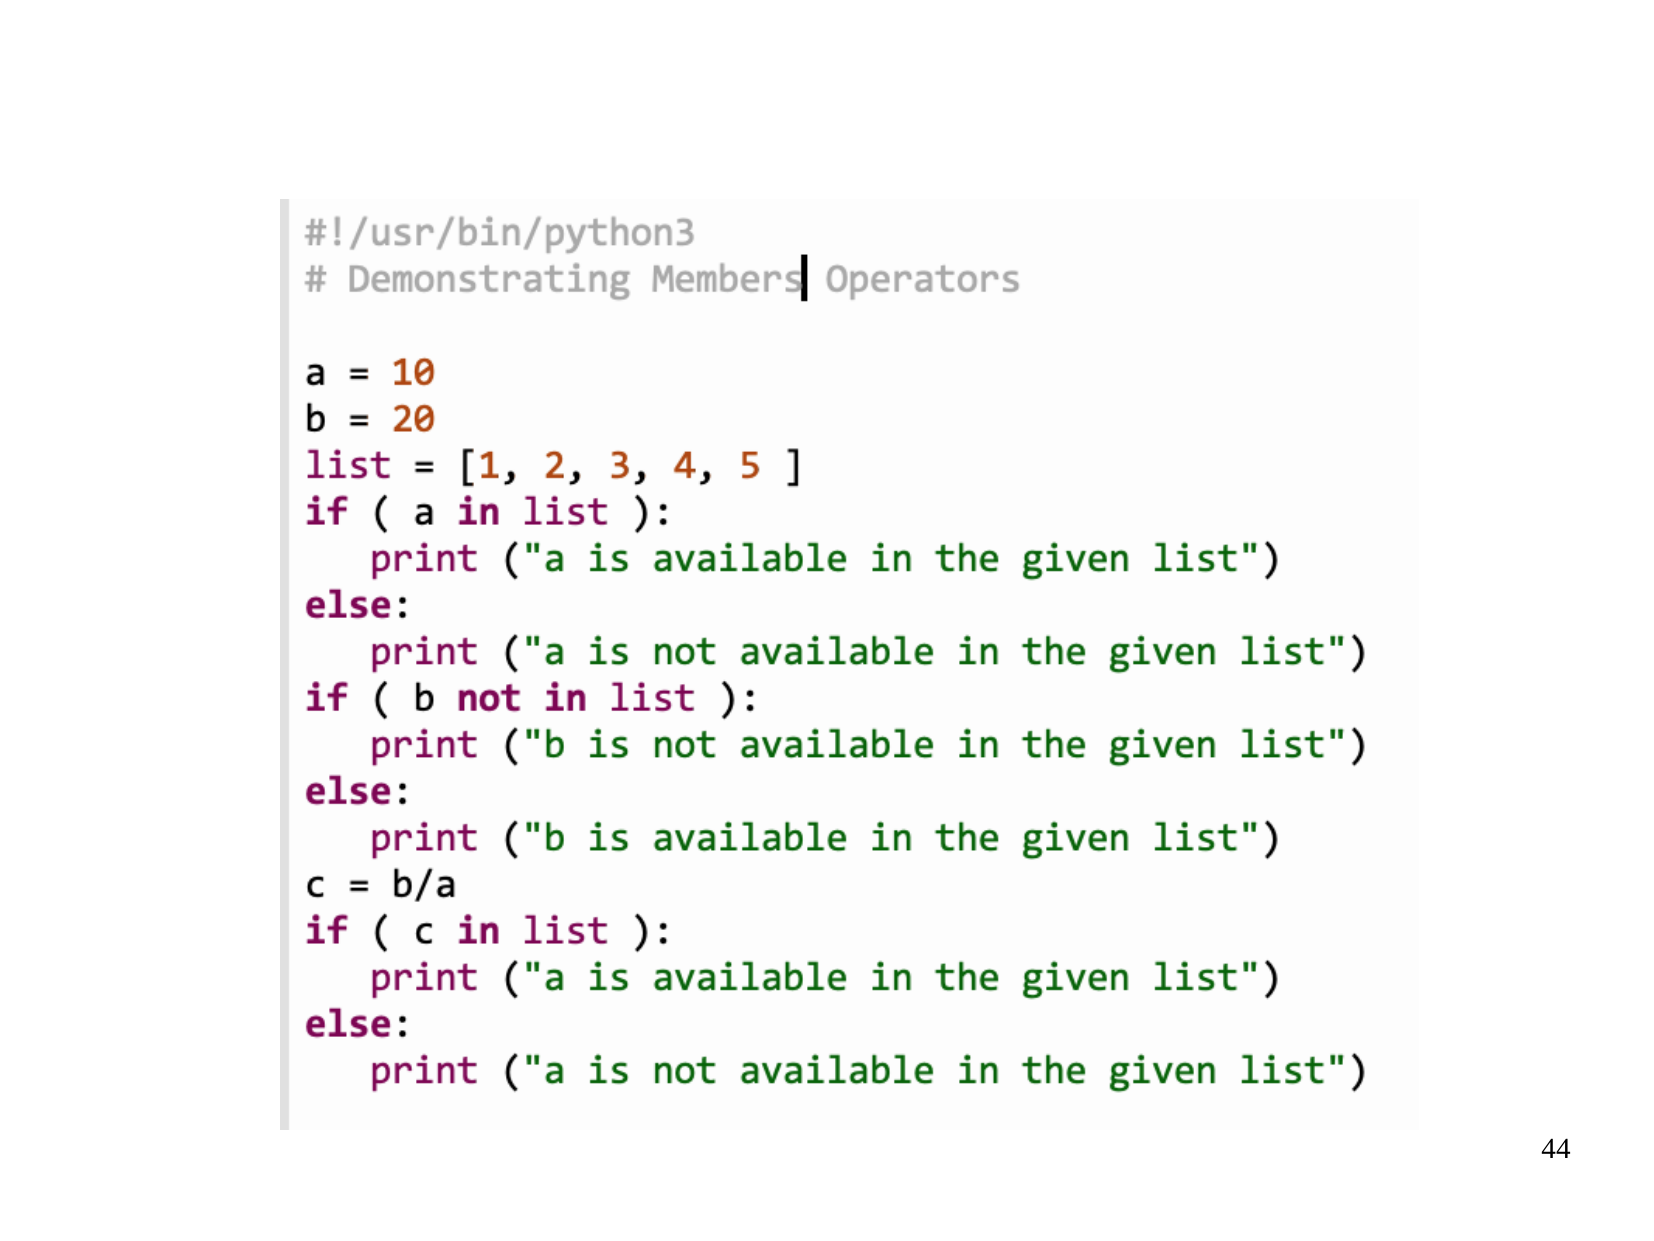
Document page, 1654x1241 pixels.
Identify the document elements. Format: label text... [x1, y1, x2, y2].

picture [280, 199, 1419, 1130]
slide_number 44 [1185, 1129, 1571, 1216]
